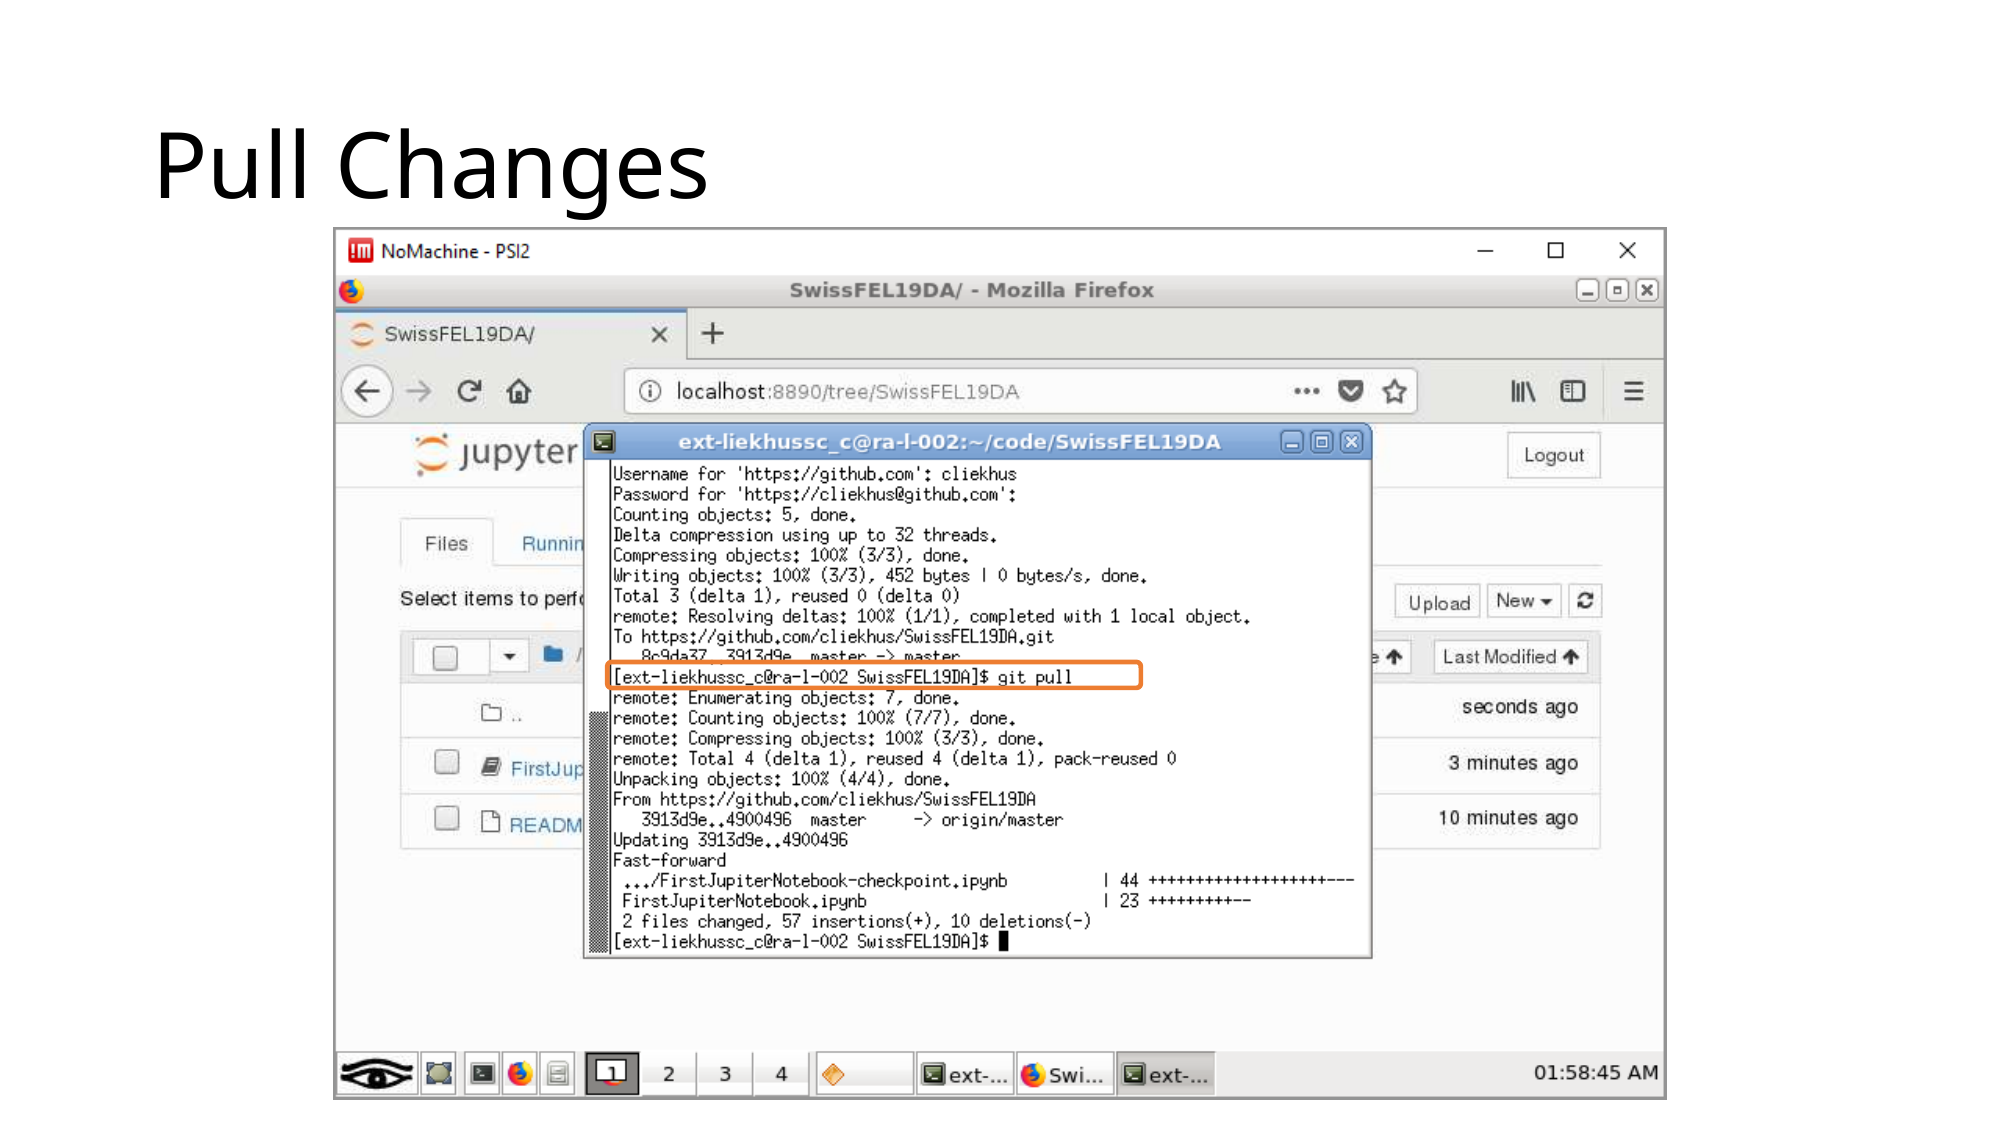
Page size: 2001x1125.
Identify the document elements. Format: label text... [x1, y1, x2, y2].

title Pull Changes [137, 59, 1863, 278]
picture [333, 227, 1667, 1100]
